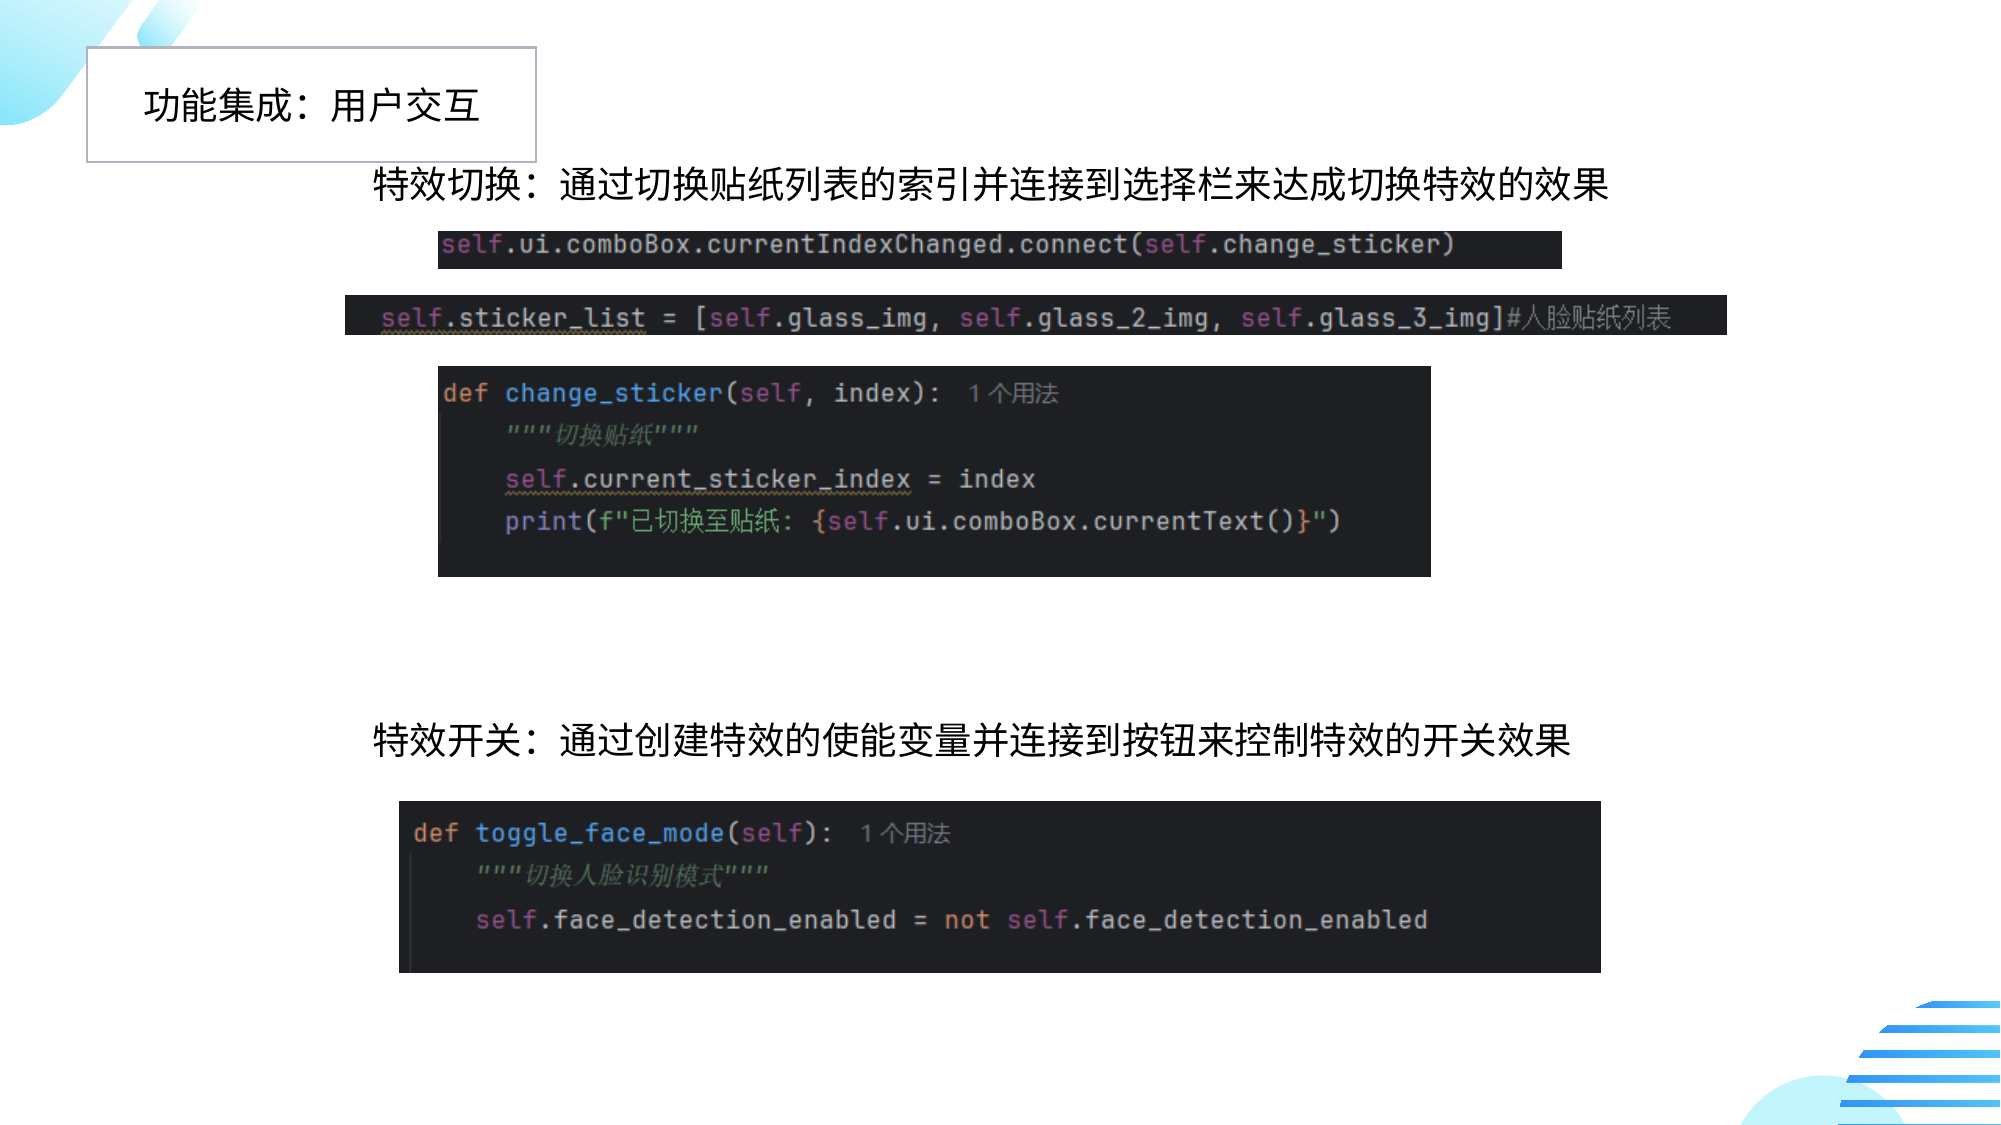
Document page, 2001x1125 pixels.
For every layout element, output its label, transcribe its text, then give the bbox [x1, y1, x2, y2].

picture [438, 366, 1431, 578]
text_box 功能集成：用户交互 [86, 46, 537, 163]
text_box 特效切换：通过切换贴纸列表的索引并连接到选择栏来达成切换特效的效果 [357, 153, 1694, 214]
picture [345, 295, 1727, 335]
picture [399, 801, 1601, 973]
picture [438, 231, 1562, 269]
text_box 特效开关：通过创建特效的使能变量并连接到按钮来控制特效的开关效果 [357, 709, 1727, 770]
